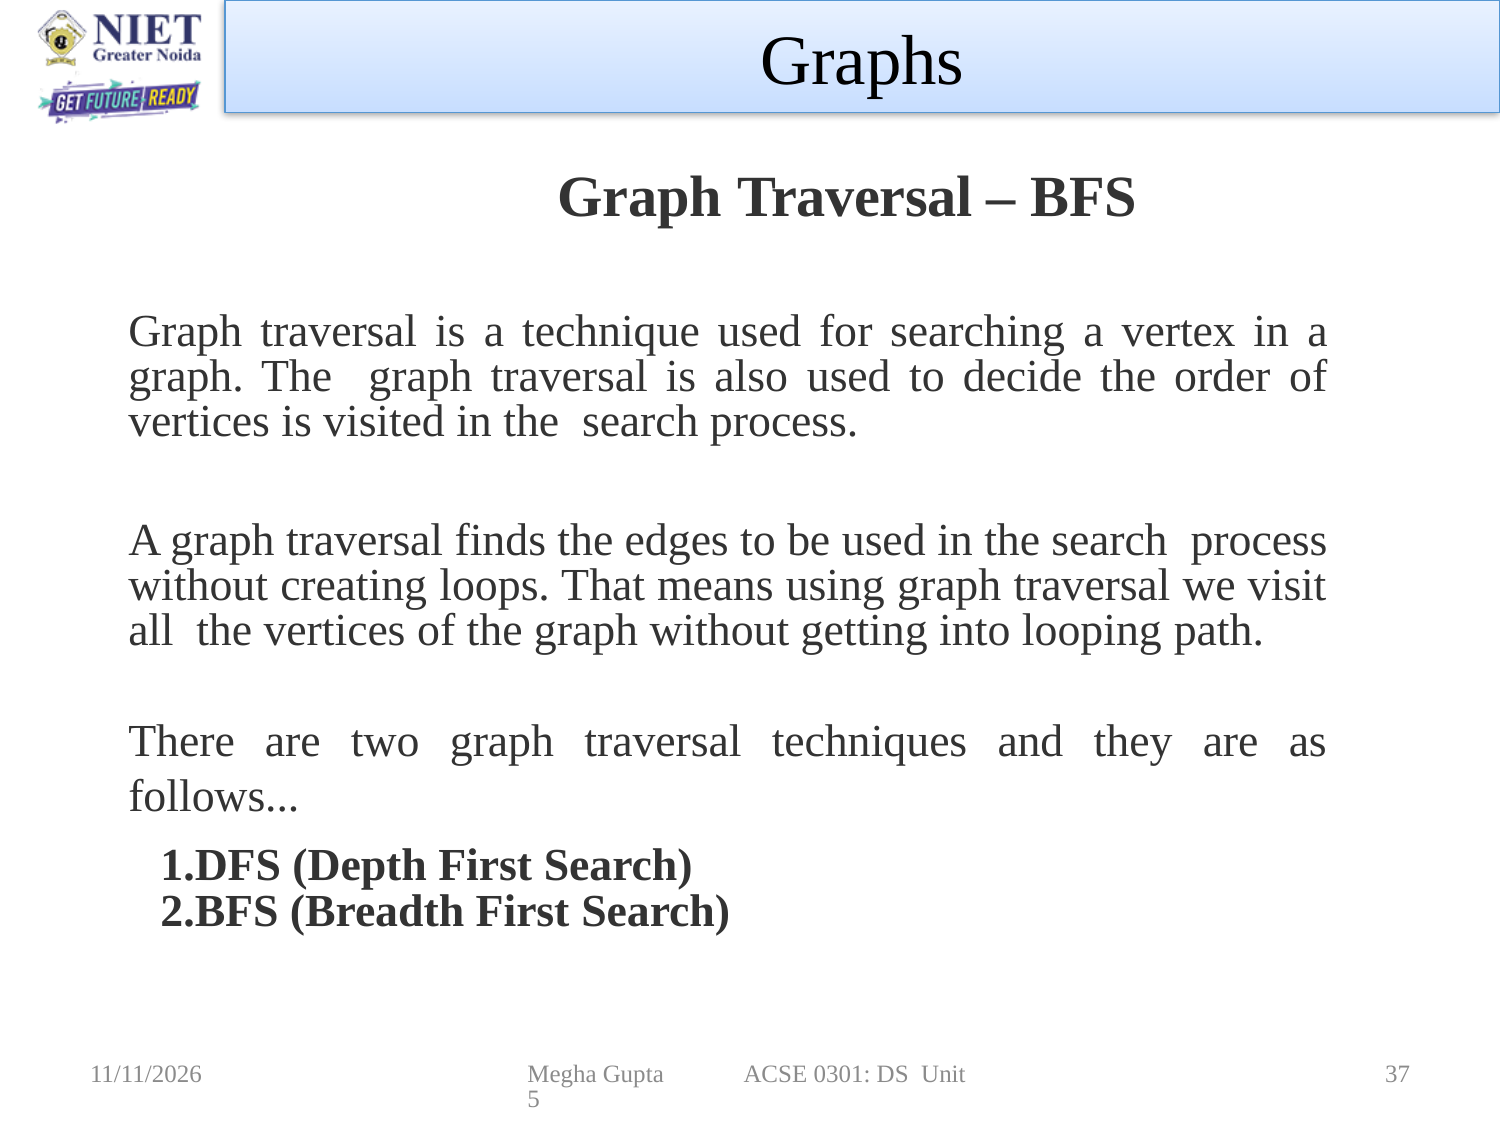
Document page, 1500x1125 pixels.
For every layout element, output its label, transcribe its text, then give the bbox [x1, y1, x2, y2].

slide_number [75, 1042, 425, 1103]
picture [0, 0, 238, 135]
slide_number 37 [1074, 1042, 1425, 1103]
text_box Graph Traversal – BFS Graph traversal is a technique used for searching a vertex in a graph. The graph traversal is also used to decide the order of vertices is visited in the search process. A graph traversal finds the edges to be used in the search process without creating loops. That means using graph traversal we visit all the vertices of the graph without getting into looping path. There are two graph traversal techniques and they are as follows... DFS (Depth First Search) BFS (Breadth First Search) [126, 144, 1329, 936]
text_box Graphs [238, 0, 1500, 113]
footer Megha Gupta ACSE 0301: DS Unit 5 [512, 1042, 988, 1103]
